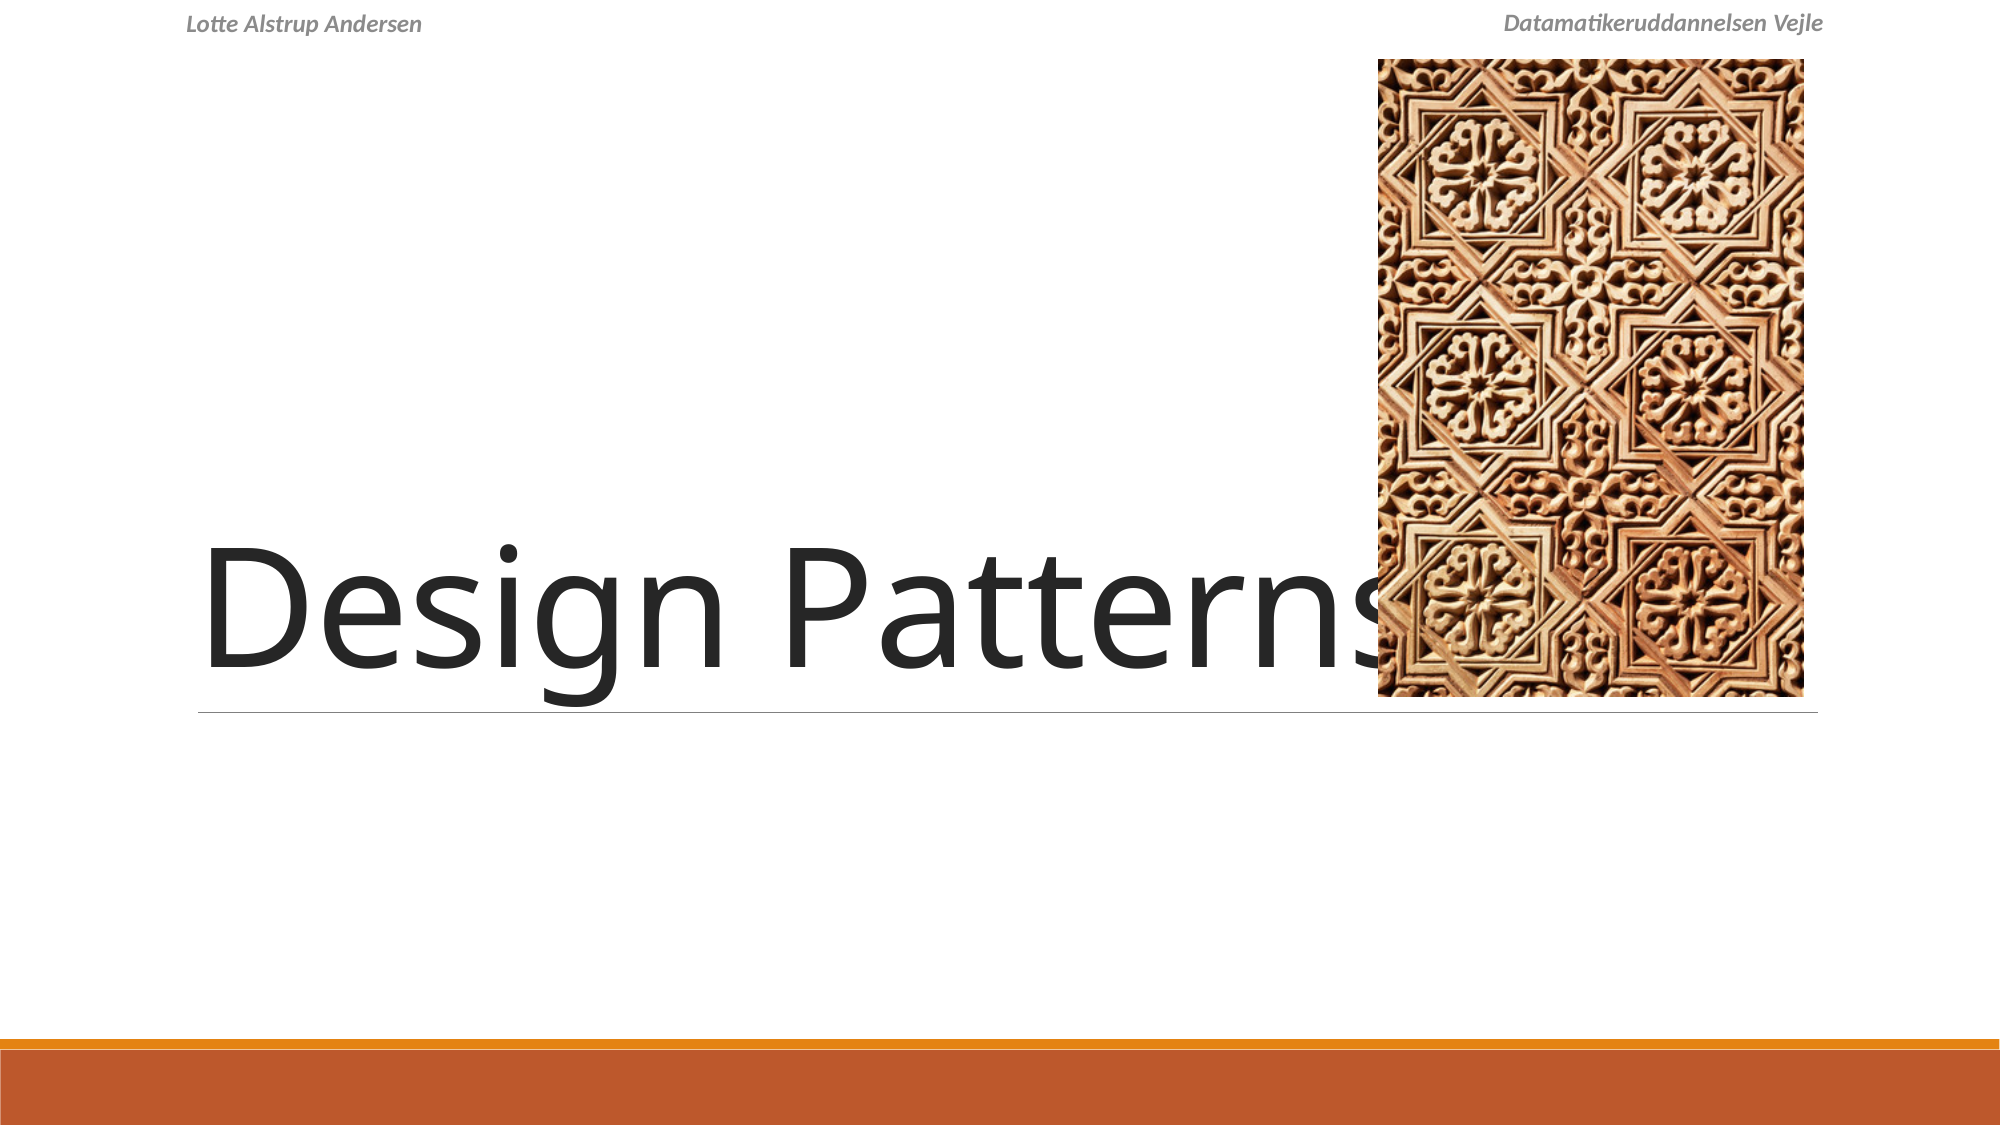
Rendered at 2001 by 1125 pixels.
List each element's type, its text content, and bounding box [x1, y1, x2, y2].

title Design Patterns [180, 124, 1830, 710]
picture [1378, 58, 1804, 697]
